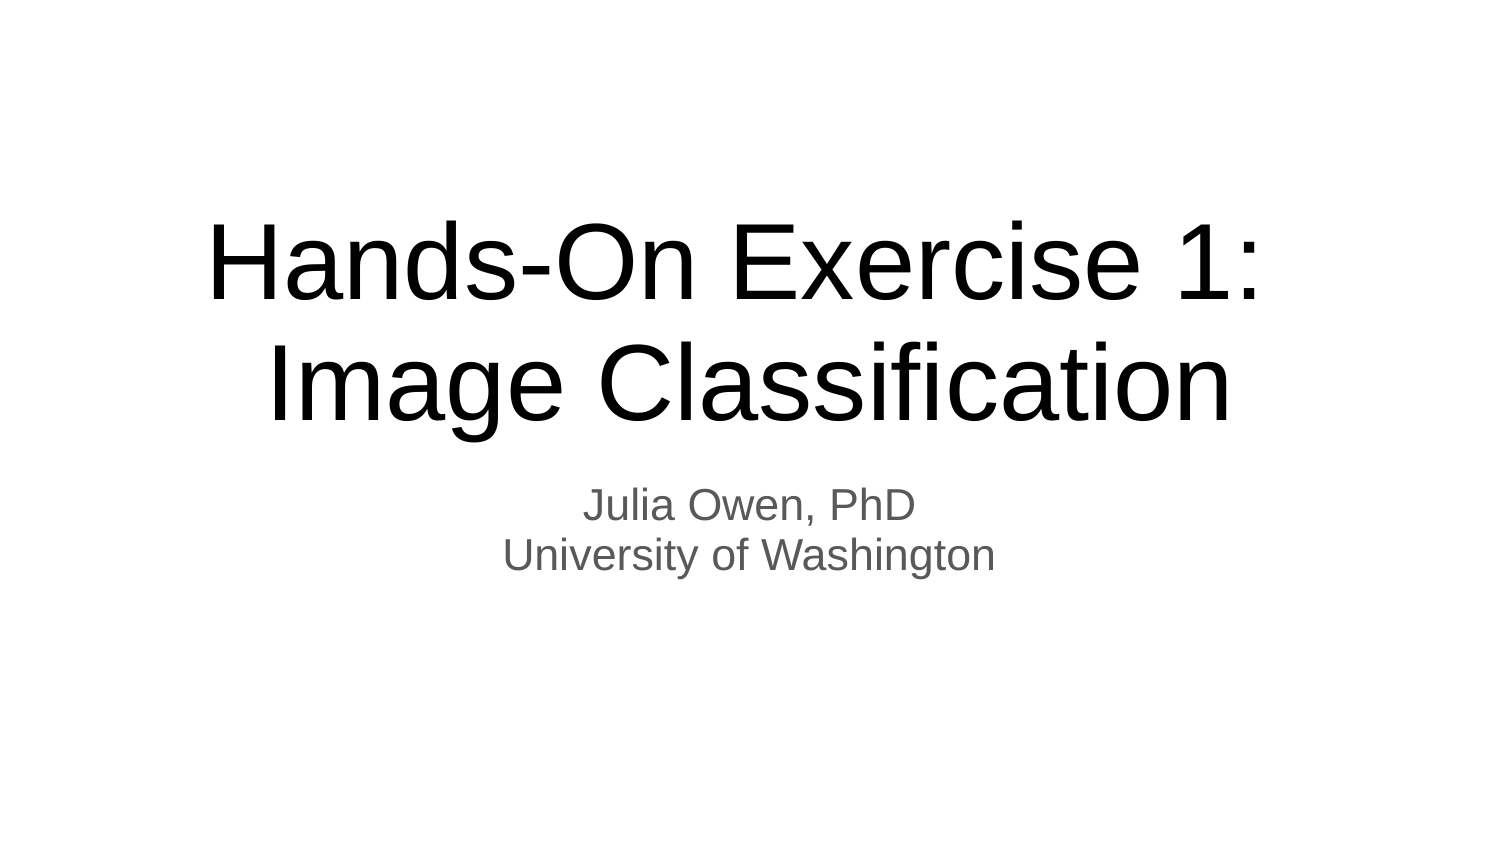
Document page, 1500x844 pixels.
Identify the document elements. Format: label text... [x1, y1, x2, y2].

title Hands-On Exercise 1: Image Classification [51, 122, 1449, 459]
subtitle Julia Owen, PhD University of Washington [51, 464, 1449, 595]
